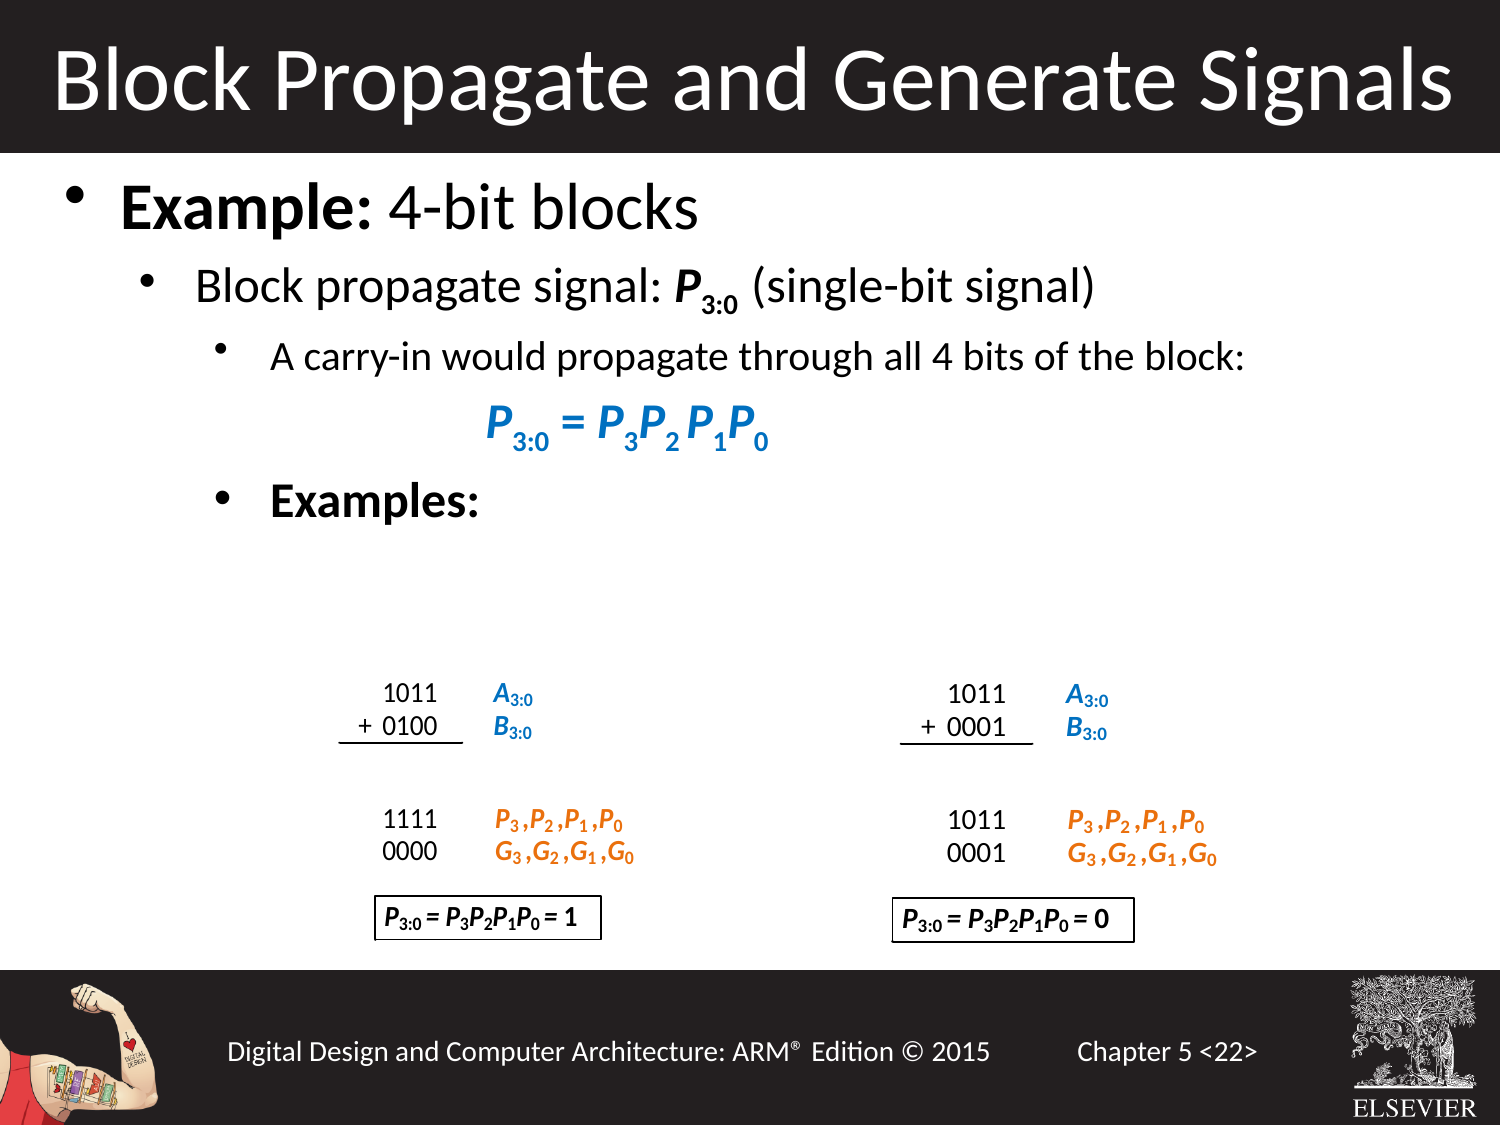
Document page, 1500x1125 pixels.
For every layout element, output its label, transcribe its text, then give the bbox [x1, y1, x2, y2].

text_box Example: 4-bit blocks Block propagate signal: P3:0 (single-bit signal) A carry-in would propagate through all 4 bits of the block: P3:0 = P3P2 P1P0 Examples: [49, 155, 1412, 1006]
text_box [199, 518, 677, 945]
text_box Block Propagate and Generate Signals [37, 11, 1488, 136]
picture [0, 979, 163, 1125]
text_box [751, 518, 1263, 947]
picture [1350, 974, 1477, 1117]
